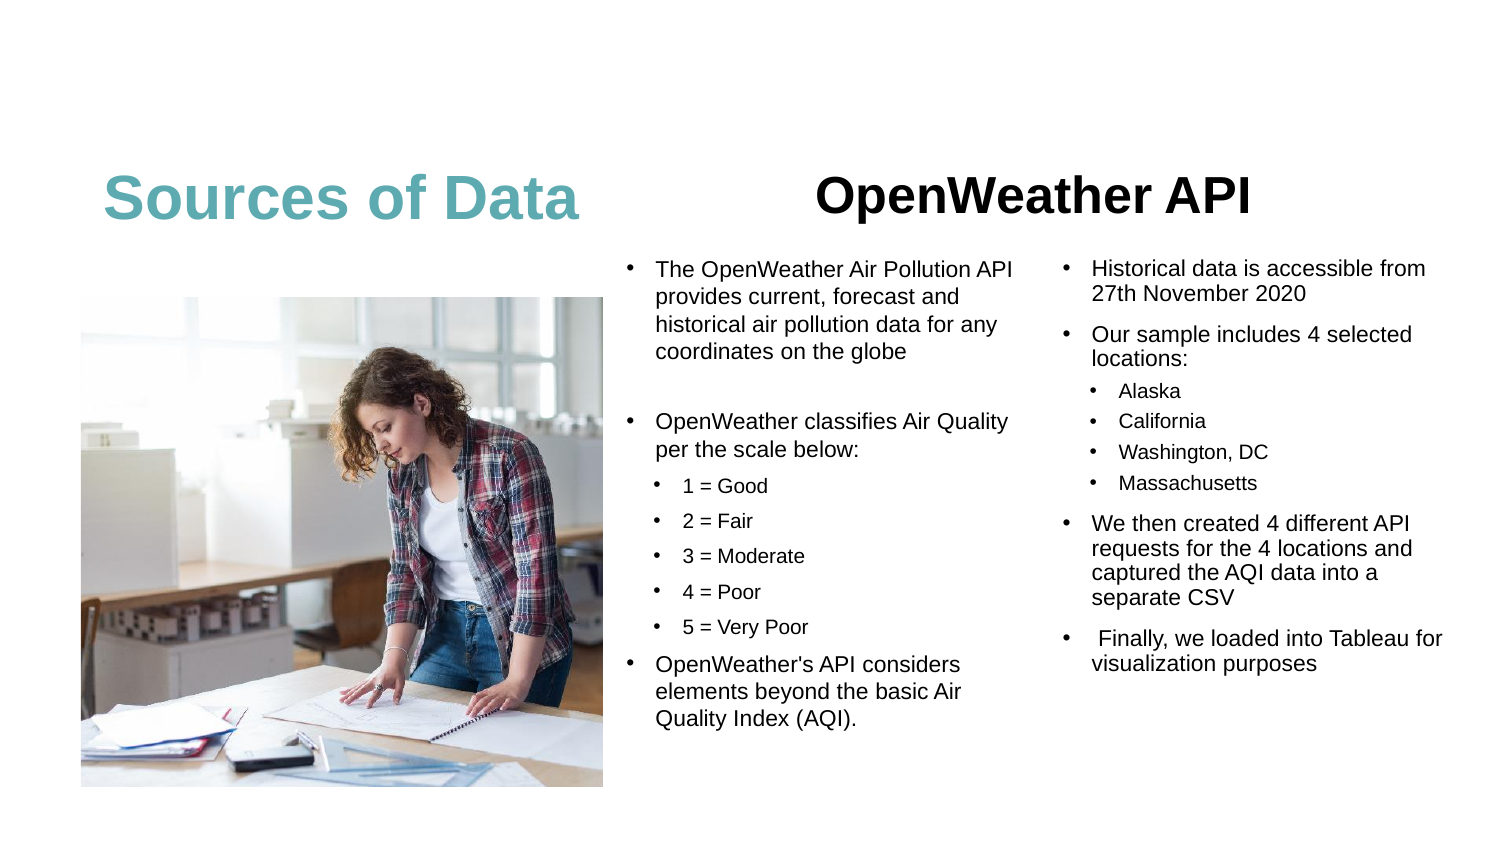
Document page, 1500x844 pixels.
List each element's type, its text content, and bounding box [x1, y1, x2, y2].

list Historical data is accessible from 27th November 2020 Our sample includes 4 selected locations: Alaska California Washington, DC Massachusetts We then created 4 different API requests for the 4 locations and captured the AQI data into a separate CSV Finally, we loaded into Tableau for visualization purposes [1062, 247, 1476, 751]
picture [80, 296, 603, 788]
list The OpenWeather Air Pollution API provides current, forecast and historical air pollution data for any coordinates on the globe OpenWeather classifies Air Quality per the scale below: 1 = Good 2 = Fair 3 = Moderate 4 = Poor 5 = Very Poor OpenWeather's API considers elements beyond the basic Air Quality Index (AQI). [626, 245, 1039, 736]
list OpenWeather API [650, 183, 1428, 231]
title Sources of Data [0, 76, 715, 240]
